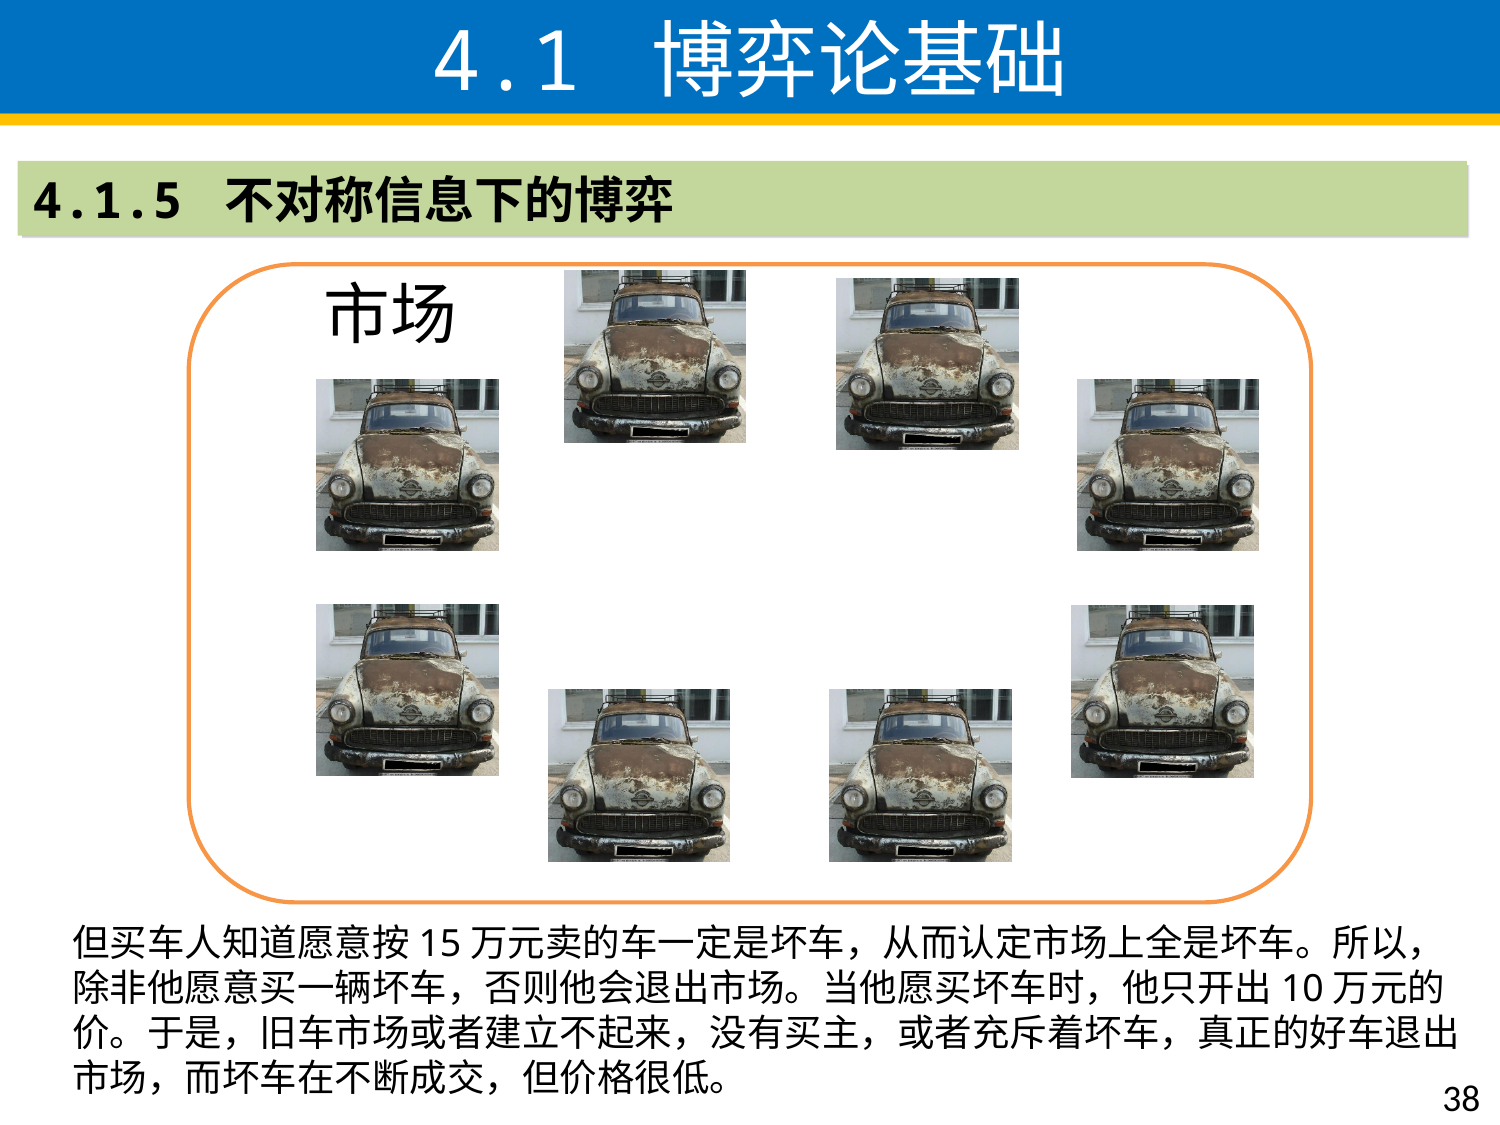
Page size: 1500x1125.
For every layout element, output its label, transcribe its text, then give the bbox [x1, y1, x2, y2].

text_box 但买车人知道愿意按15万元卖的车一定是坏车，从而认定市场上全是坏车。所以，除非他愿意买一辆坏车，否则他会退出市场。当他愿买坏车时，他只开出10万元的价。于是，旧车市场或者建立不起来，没有买主，或者充斥着坏车，真正的好车退出市场，而坏车在不断成交，但价格很低。 [57, 911, 1483, 1107]
picture [1076, 379, 1259, 552]
picture [829, 689, 1012, 862]
title 4.1 博弈论基础 [0, 0, 1500, 114]
text_box [186, 262, 1314, 905]
text_box 4.1.5 不对称信息下的博弈 [17, 160, 1467, 236]
picture [1071, 605, 1254, 778]
picture [836, 278, 1019, 451]
picture [316, 379, 499, 552]
picture [563, 270, 746, 443]
text_box 市场 [309, 264, 499, 359]
text_box 38 [1427, 1066, 1499, 1125]
text_box [100, 208, 928, 321]
picture [548, 689, 731, 862]
picture [316, 603, 499, 776]
